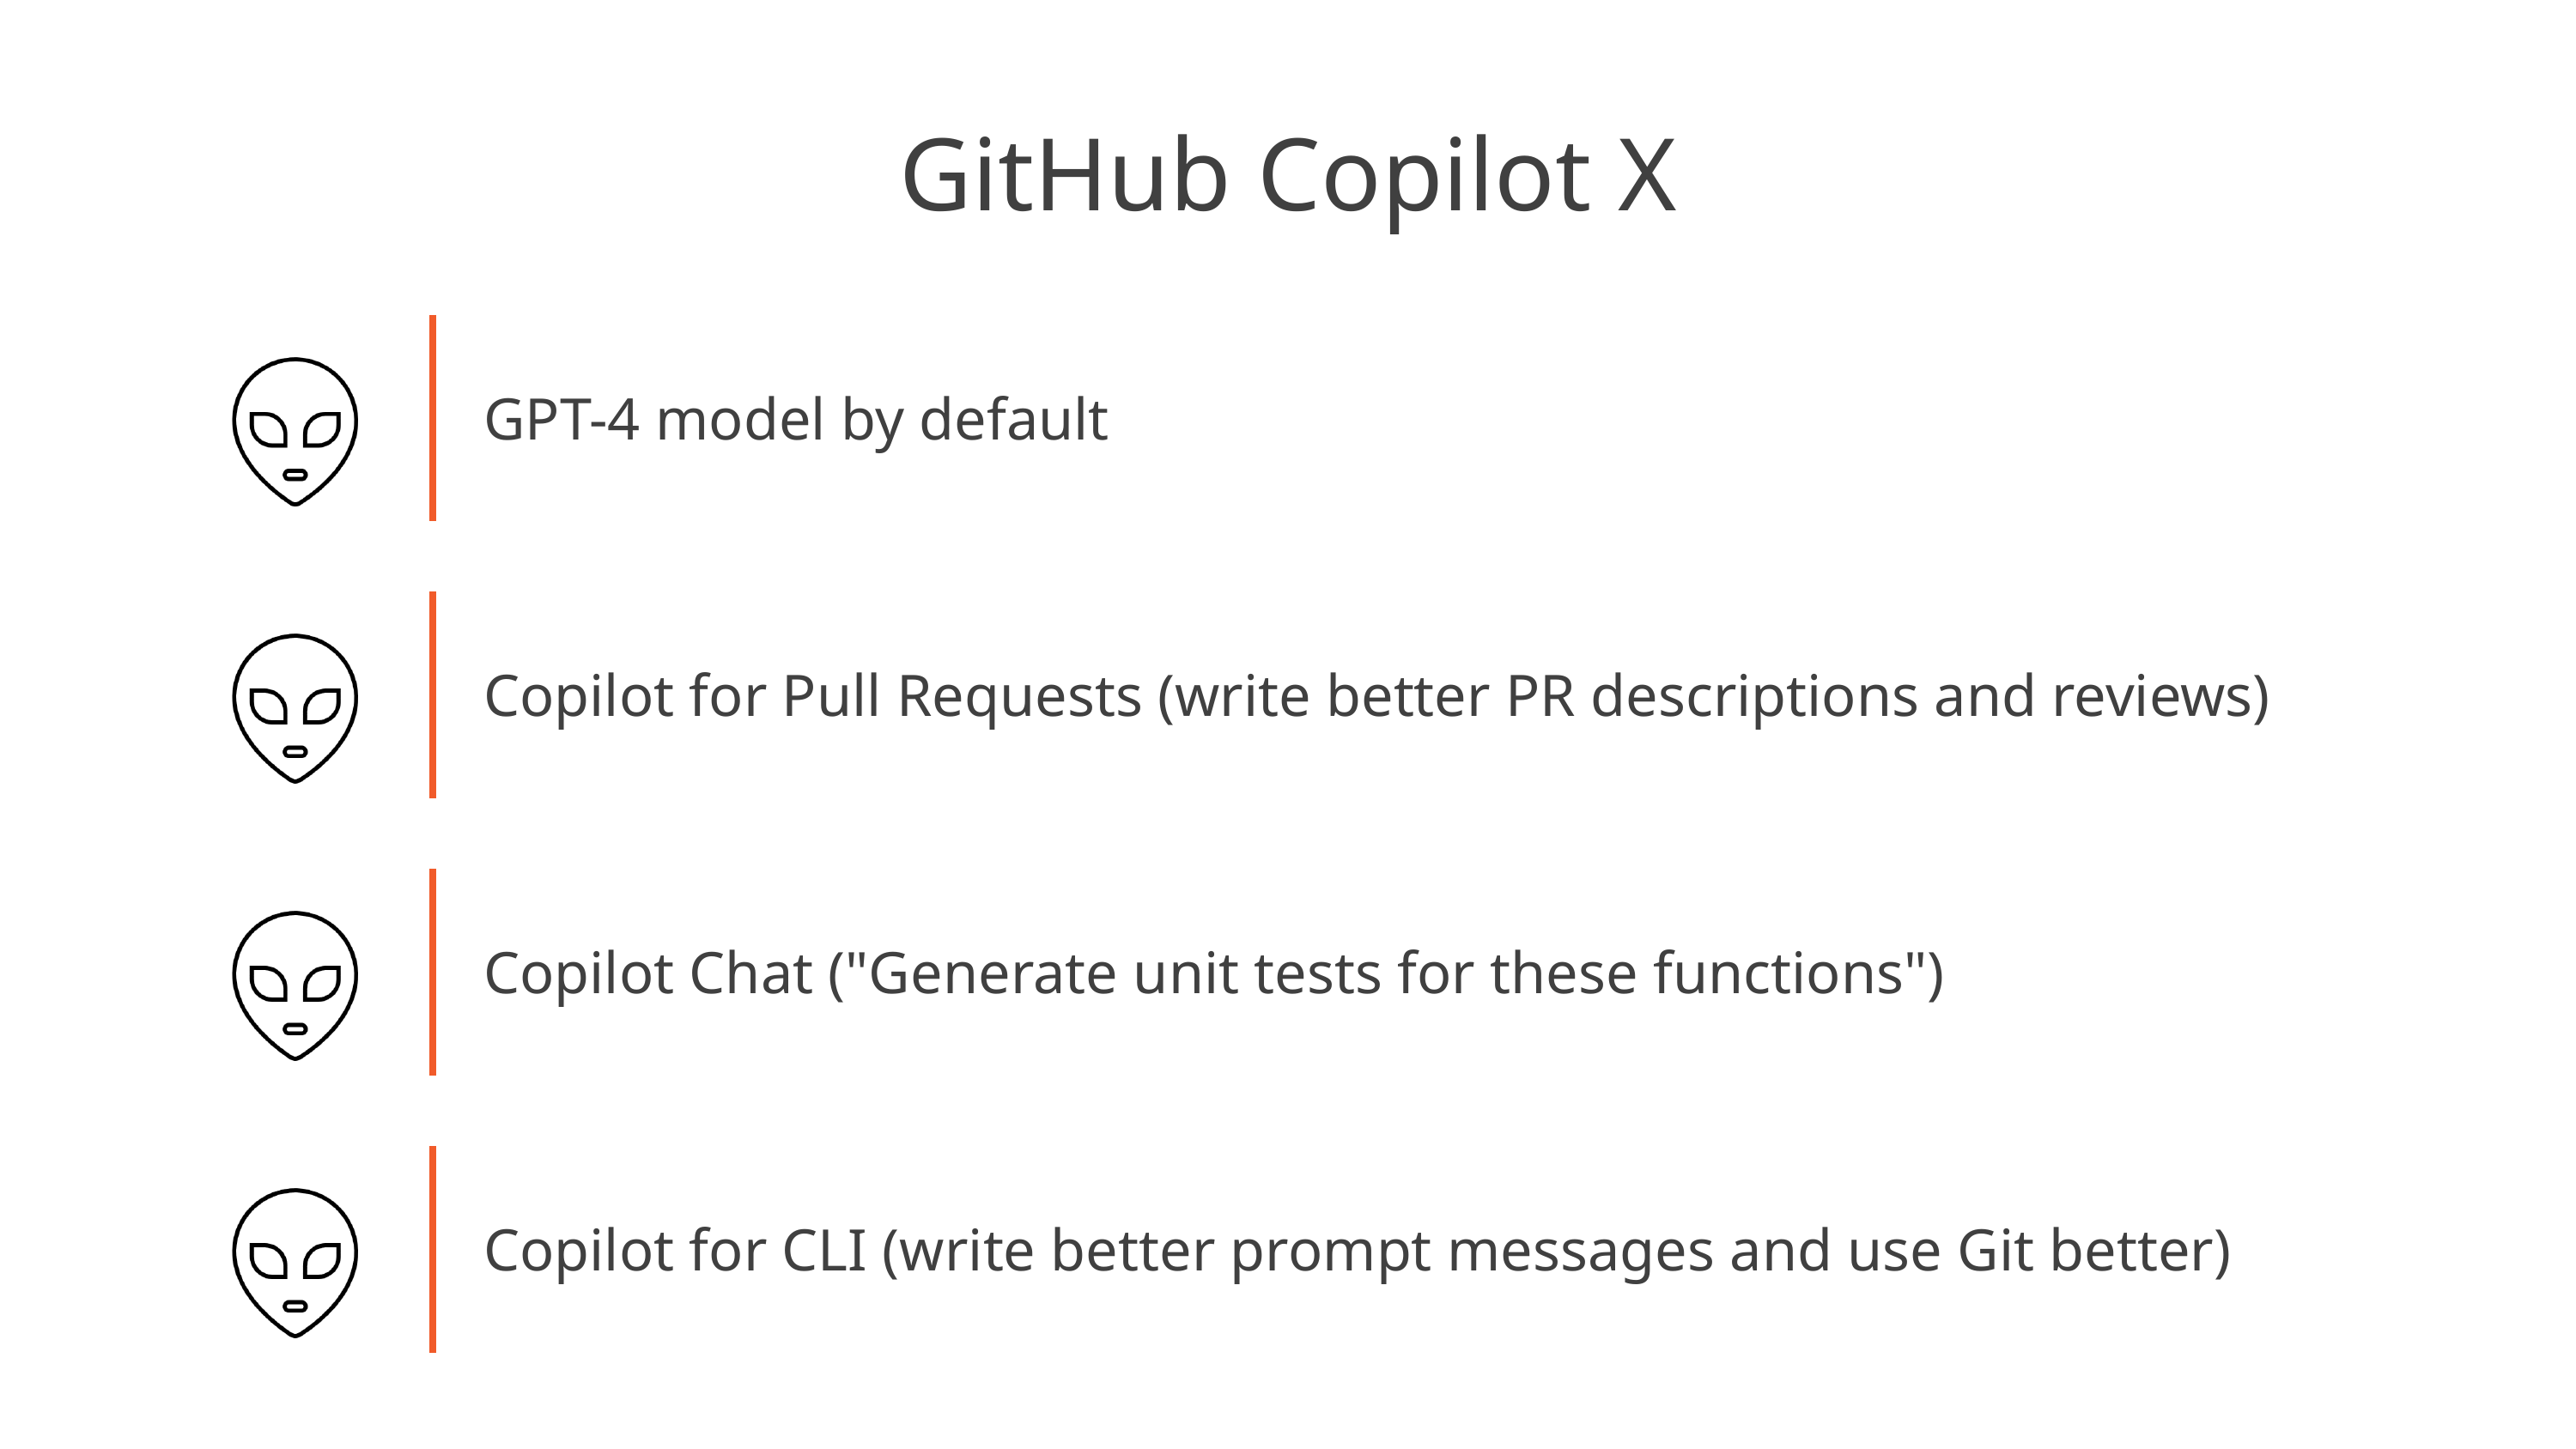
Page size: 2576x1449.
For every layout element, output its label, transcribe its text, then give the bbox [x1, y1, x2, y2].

list Copilot Chat ("Generate unit tests for these functions") [458, 856, 2399, 1086]
list GPT-4 model by default [458, 301, 2399, 531]
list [194, 1161, 396, 1363]
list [194, 883, 396, 1086]
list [194, 330, 396, 531]
title GitHub Copilot X [177, 120, 2399, 236]
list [194, 606, 396, 809]
list Copilot for Pull Requests (write better PR descriptions and reviews) [458, 579, 2399, 809]
list Copilot for CLI (write better prompt messages and use Git better) [458, 1133, 2399, 1363]
